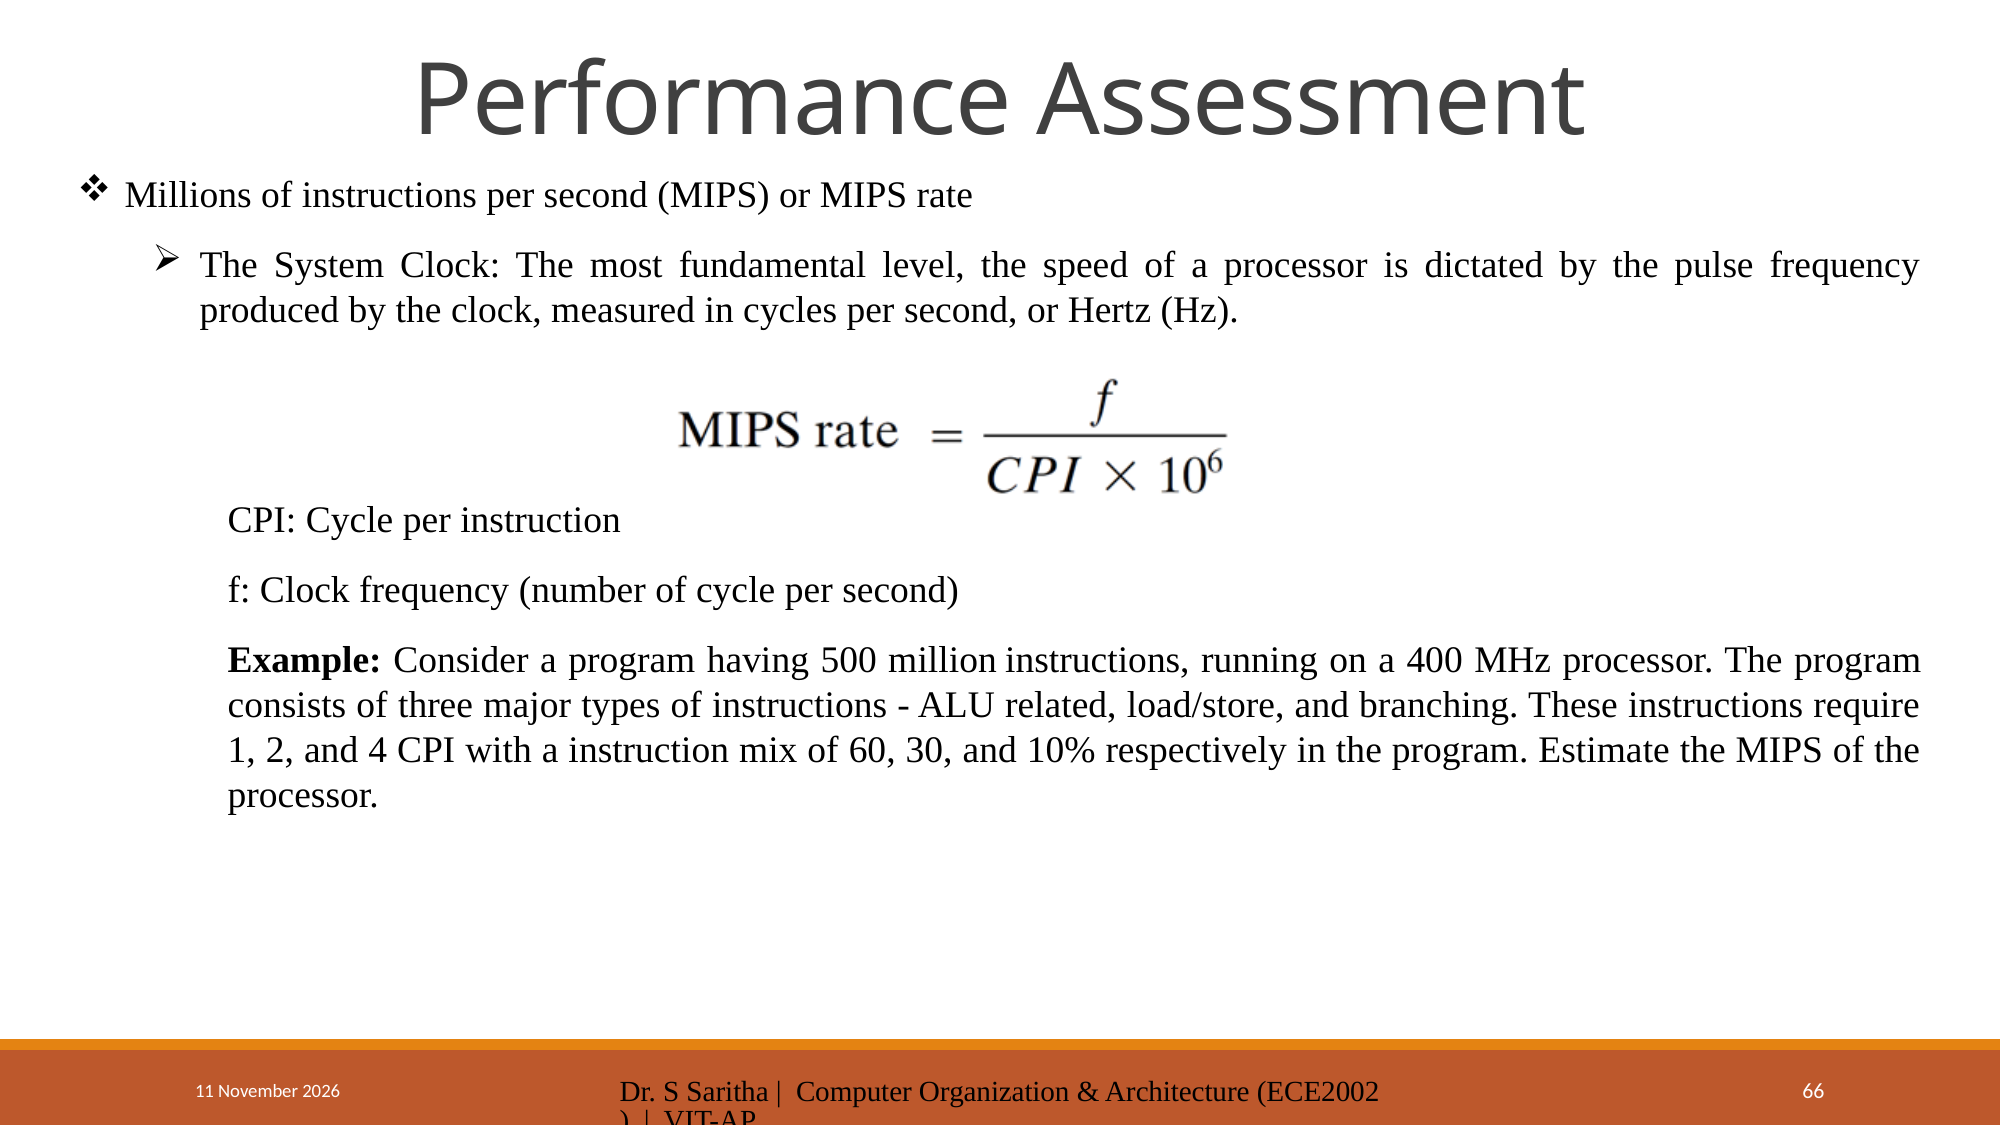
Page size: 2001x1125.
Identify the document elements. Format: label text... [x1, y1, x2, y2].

picture [102, 179, 1876, 1029]
slide_number 66 [1624, 1059, 1840, 1120]
footer Dr. S Saritha | Computer Organization & Architecture (ECE2002) | VIT-AP [604, 1059, 1396, 1120]
text_box Millions of instructions per second (MIPS) or MIPS rate The System Clock: The most fundamental level, the speed of a processor is dictated by the pulse frequency produced by the clock, measured in cycles per second, or Hertz (Hz). CPI: Cycle per instruction f: Clock frequency (number of cycle per second) Example: Consider a program having 500 million instructions, running on a 400 MHz processor. The program consists of three major types of instructions - ALU related, load/store, and branching. These instructions require 1, 2, and 4 CPI with a instruction mix of 60, 30, and 10% respectively in the program. Estimate the MIPS of the processor. Solution: CPI=0.6x1+0.3x2+0.1x4=1.6 MIPS=(400x106)/(1.6x106)=250 MIPS Similarly there are other performance parameters. [62, 162, 1938, 1021]
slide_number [180, 1059, 586, 1120]
title Performance Assessment [0, 25, 2000, 163]
